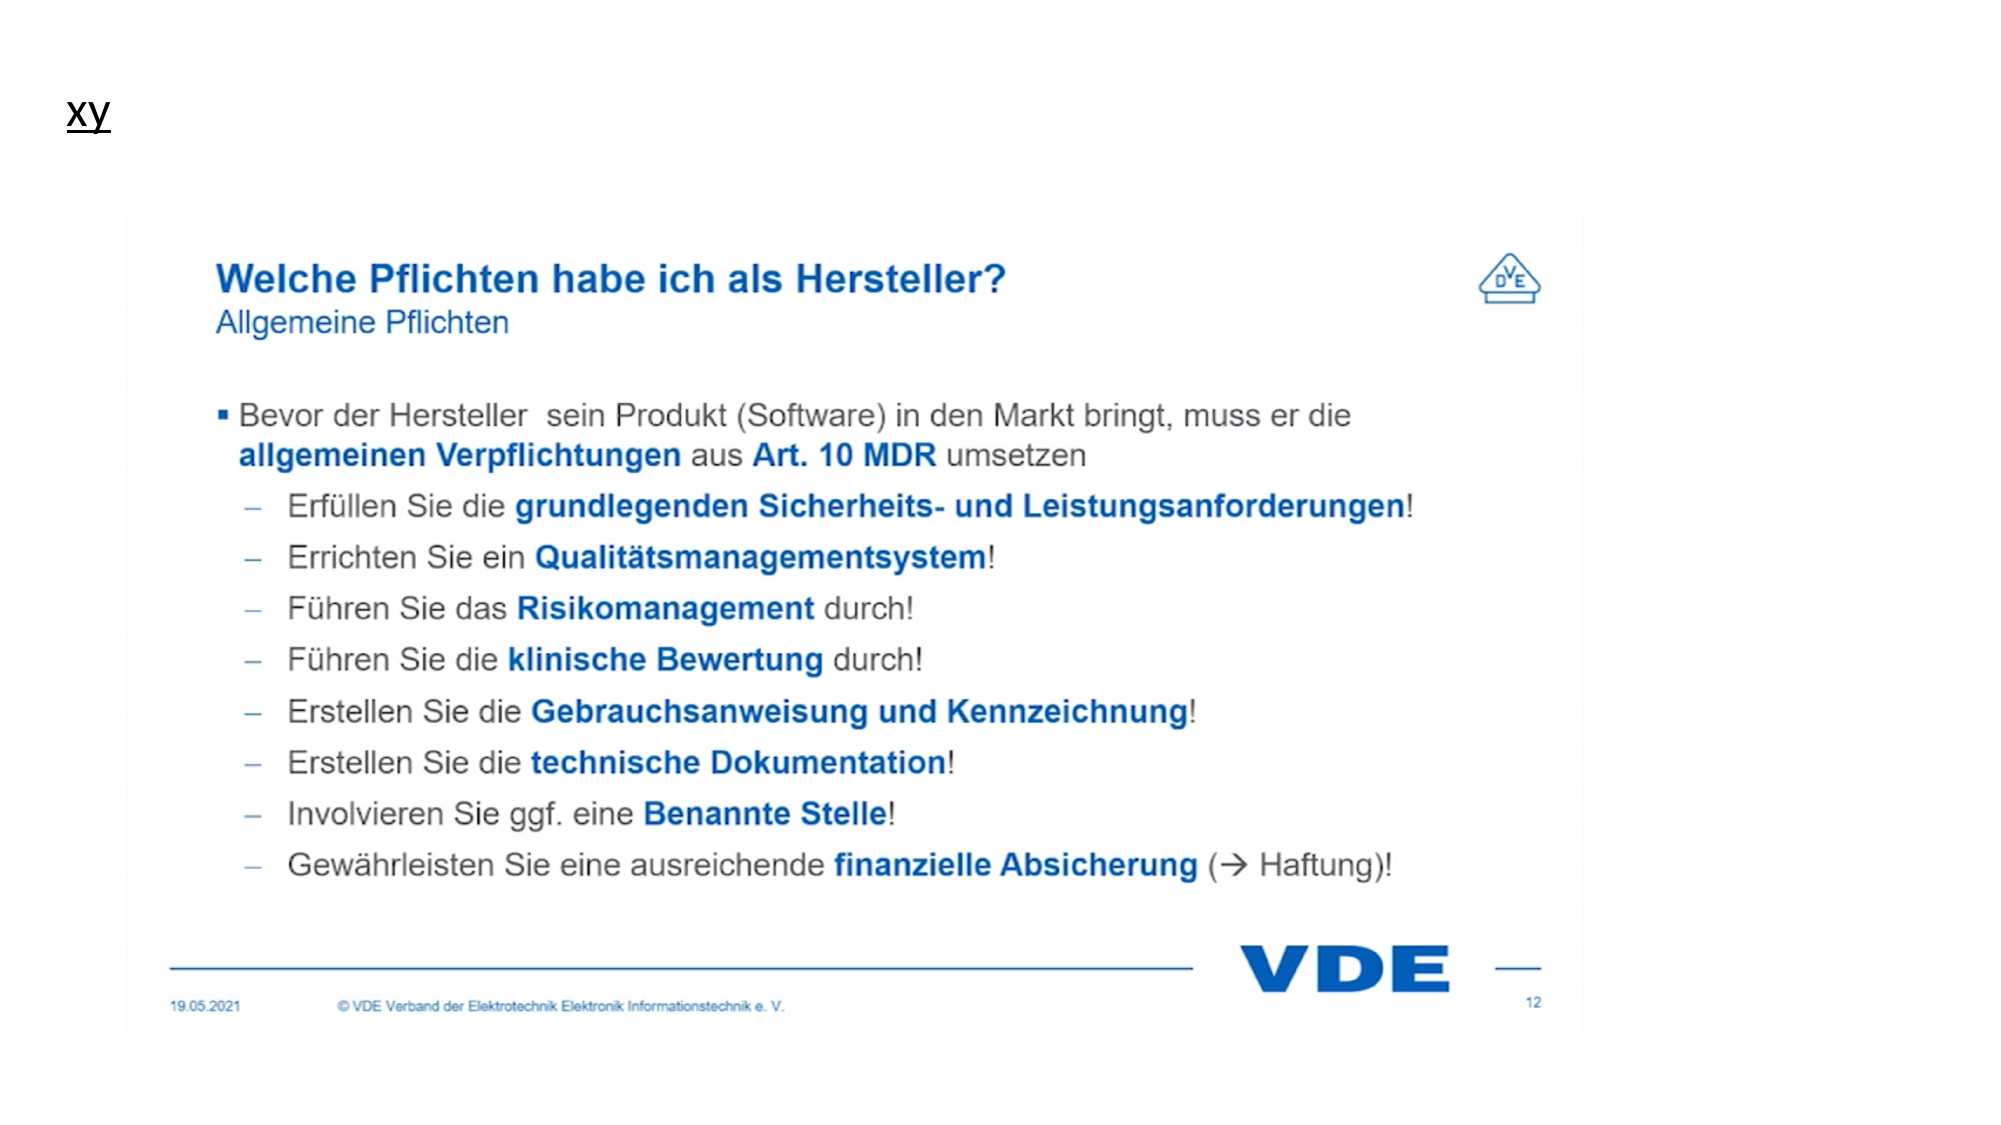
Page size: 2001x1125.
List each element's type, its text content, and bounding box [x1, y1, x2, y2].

picture [126, 215, 1586, 1035]
text_box xy [52, 69, 1532, 144]
